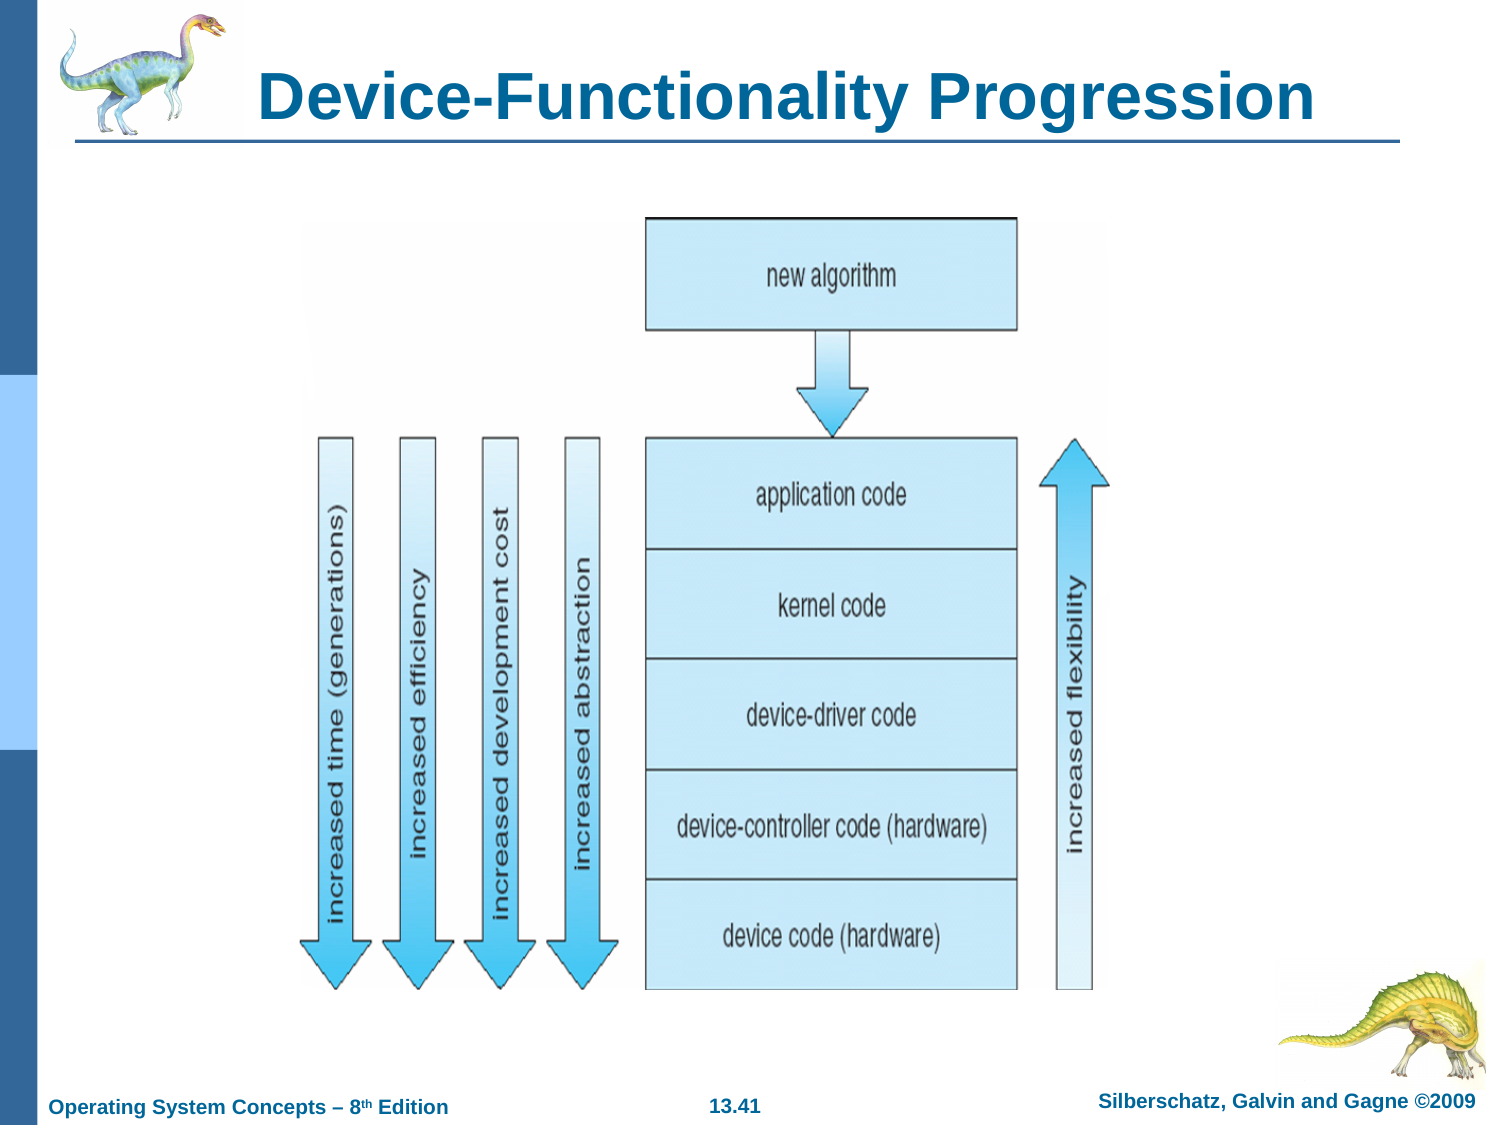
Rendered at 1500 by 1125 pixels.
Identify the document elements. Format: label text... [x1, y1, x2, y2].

picture [46, 0, 244, 149]
picture [1415, 1093, 1423, 1098]
title Device-Functionality Progression [149, 45, 1426, 141]
picture [1275, 959, 1486, 1090]
picture [298, 215, 1113, 991]
